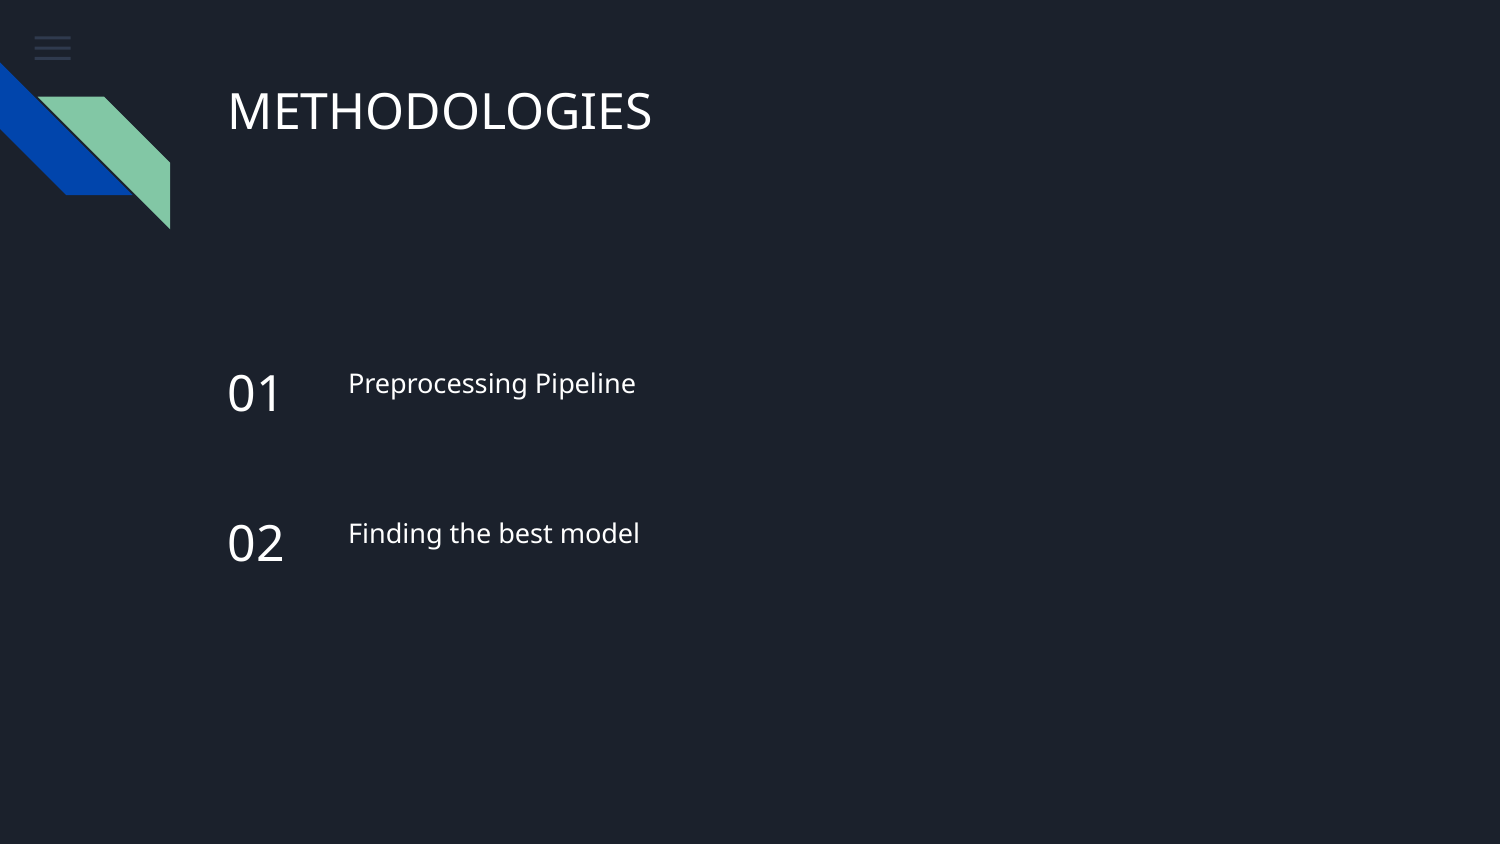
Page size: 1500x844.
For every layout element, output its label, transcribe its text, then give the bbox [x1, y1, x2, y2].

title METHODOLOGIES [212, 64, 1368, 215]
list Preprocessing Pipeline [333, 346, 1298, 480]
text_box 01 [212, 346, 333, 480]
text_box 02 [212, 496, 333, 630]
list Finding the best model [333, 496, 1298, 630]
